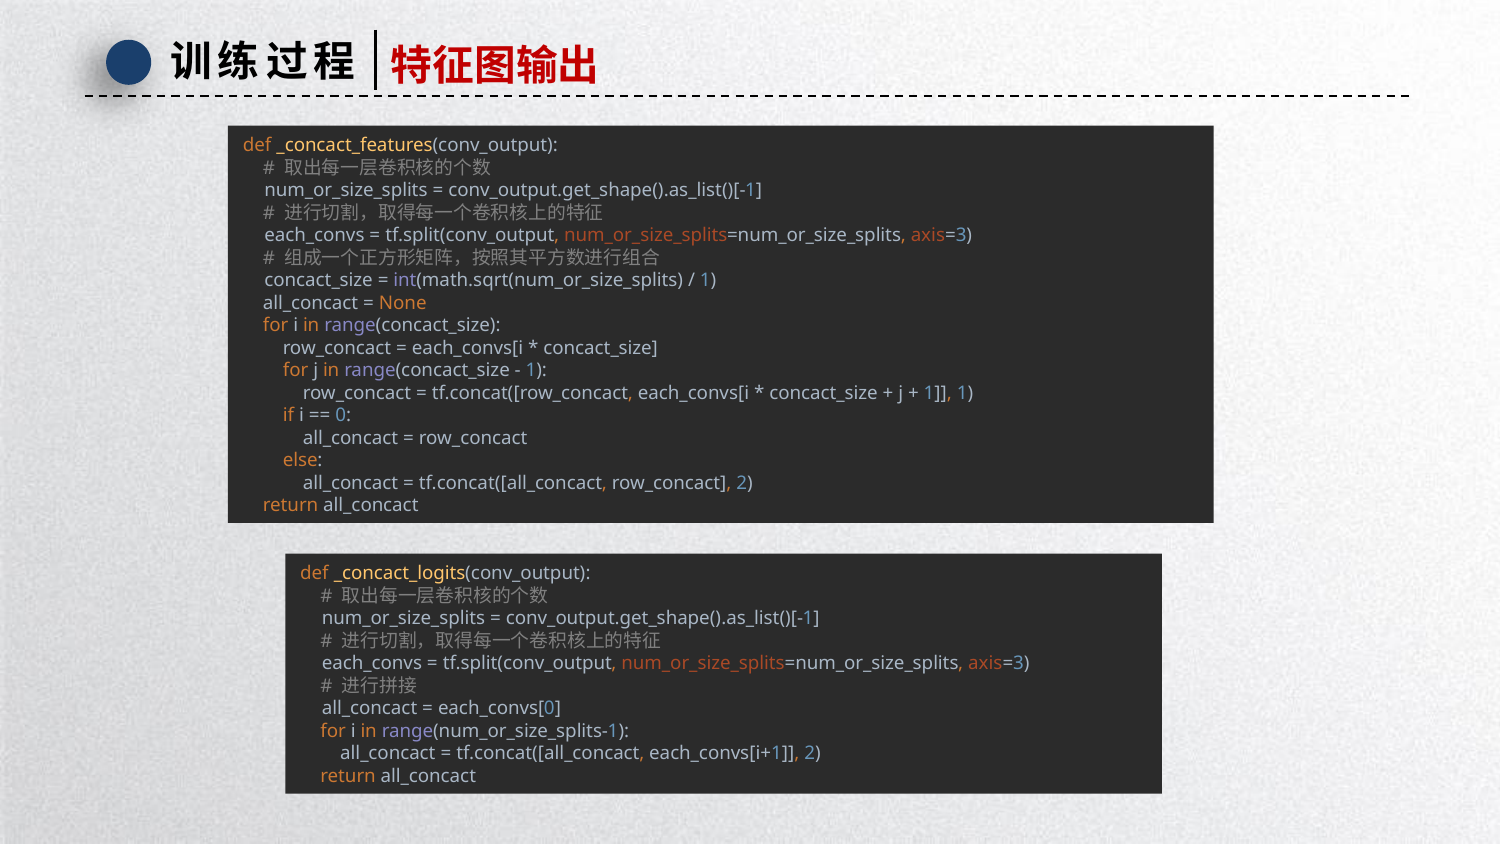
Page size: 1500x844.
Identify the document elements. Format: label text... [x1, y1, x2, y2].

picture [0, 0, 1500, 844]
text_box [104, 37, 154, 87]
text_box def _concact_features(conv_output): # 取出每一层卷积核的个数 num_or_size_splits = conv_output.get_shape().as_list()[-1] # 进行切割，取得每一个卷积核上的特征 each_convs = tf.split(conv_output, num_or_size_splits=num_or_size_splits, axis=3) # 组成一个正方形矩阵，按照其平方数进行组合 concact_size = int(math.sqrt(num_or_size_splits) / 1) all_concact = None for i in range(concact_size): row_concact = each_convs[i * concact_size] for j in range(concact_size - 1): row_concact = tf.concat([row_concact, each_convs[i * concact_size + j + 1]], 1) if i == 0: all_concact = row_concact else: all_concact = tf.concat([all_concact, row_concact], 2) return all_concact [227, 125, 1214, 523]
text_box 训练过程 [155, 27, 371, 92]
text_box 特征图输出 [376, 30, 615, 95]
text_box def _concact_logits(conv_output): # 取出每一层卷积核的个数 num_or_size_splits = conv_output.get_shape().as_list()[-1] # 进行切割，取得每一个卷积核上的特征 each_convs = tf.split(conv_output, num_or_size_splits=num_or_size_splits, axis=3) # 进行拼接 all_concact = each_convs[0] for i in range(num_or_size_splits-1): all_concact = tf.concat([all_concact, each_convs[i+1]], 2) return all_concact [285, 553, 1162, 794]
